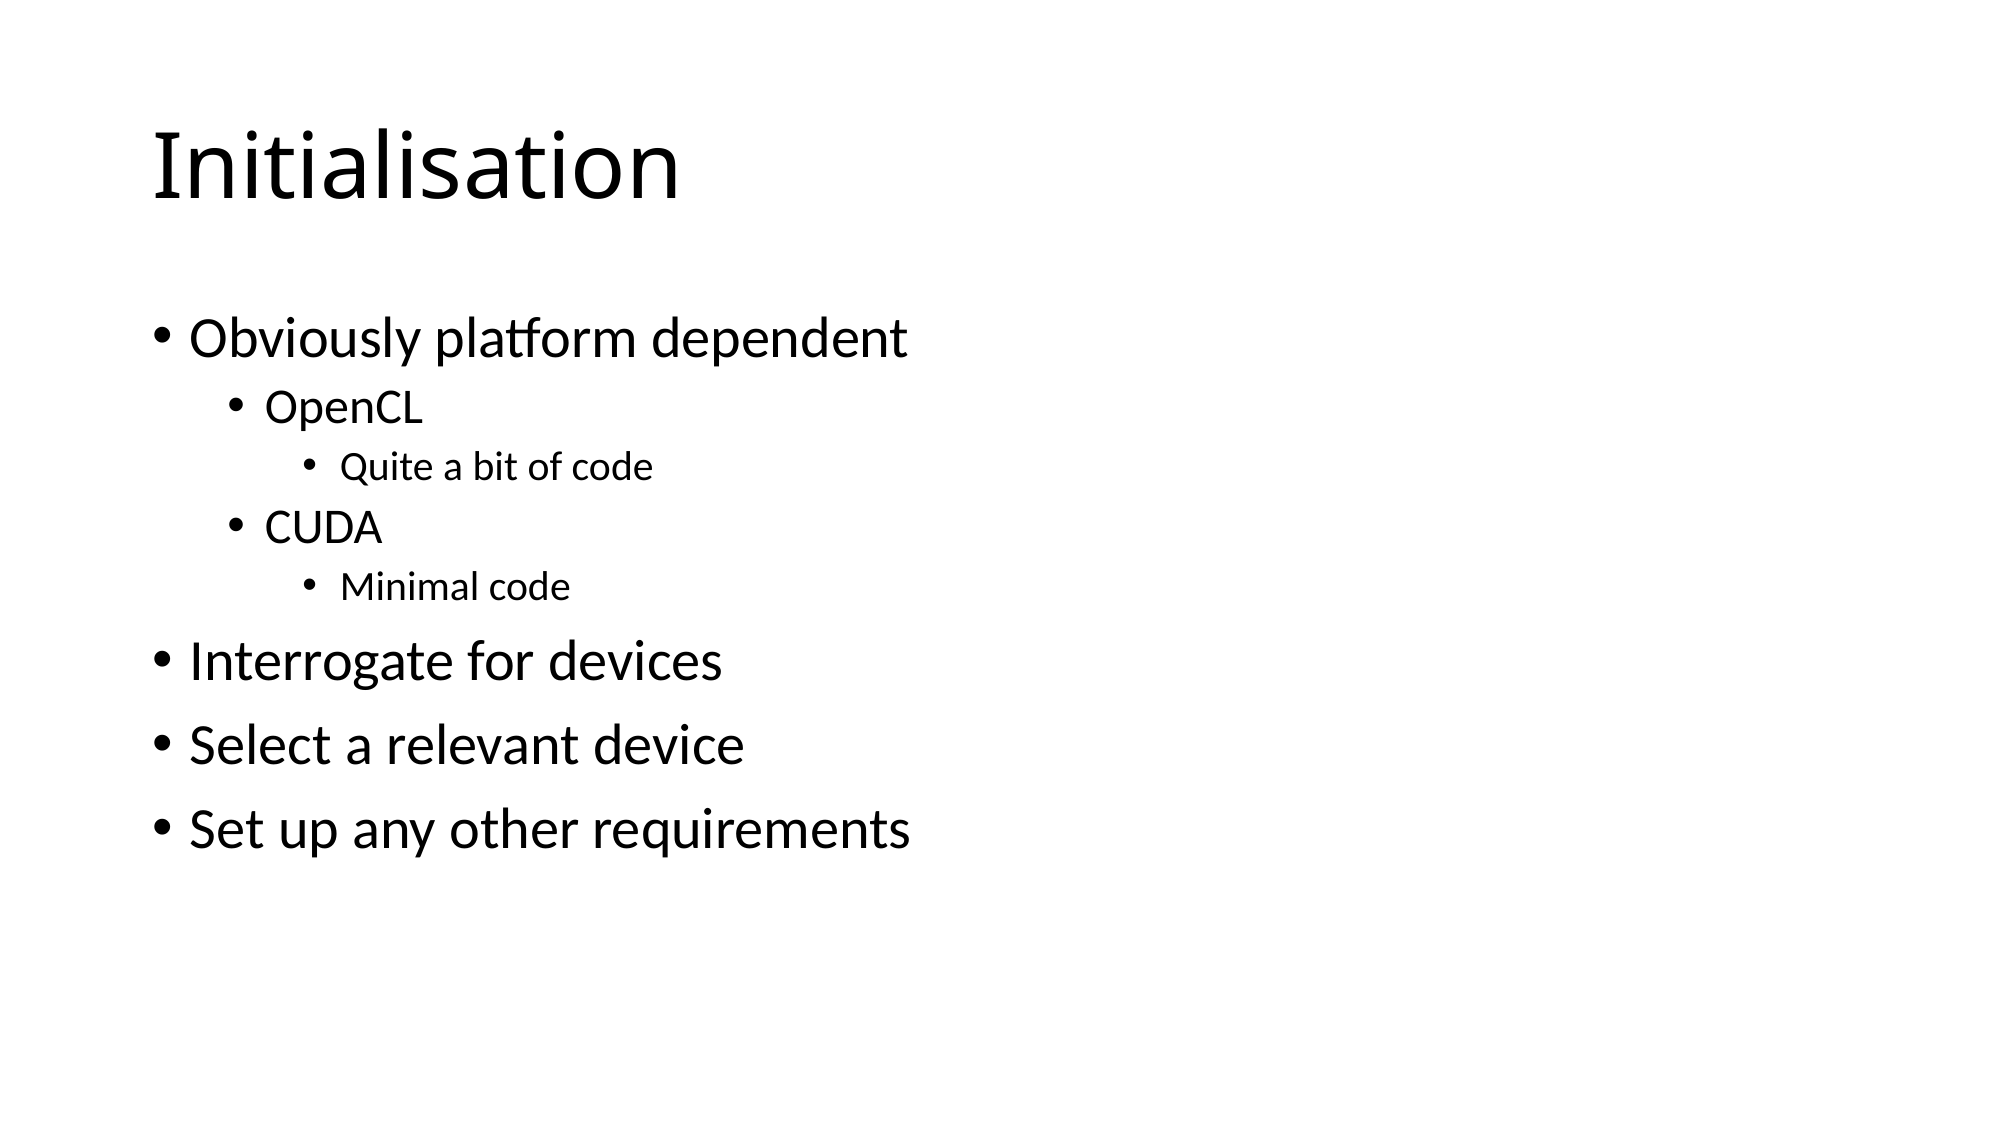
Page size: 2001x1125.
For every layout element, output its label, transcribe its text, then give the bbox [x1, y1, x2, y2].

title Initialisation [137, 59, 1863, 278]
list Obviously platform dependent OpenCL Quite a bit of code CUDA Minimal code Interrogate for devices Select a relevant device Set up any other requirements [137, 299, 1863, 1014]
